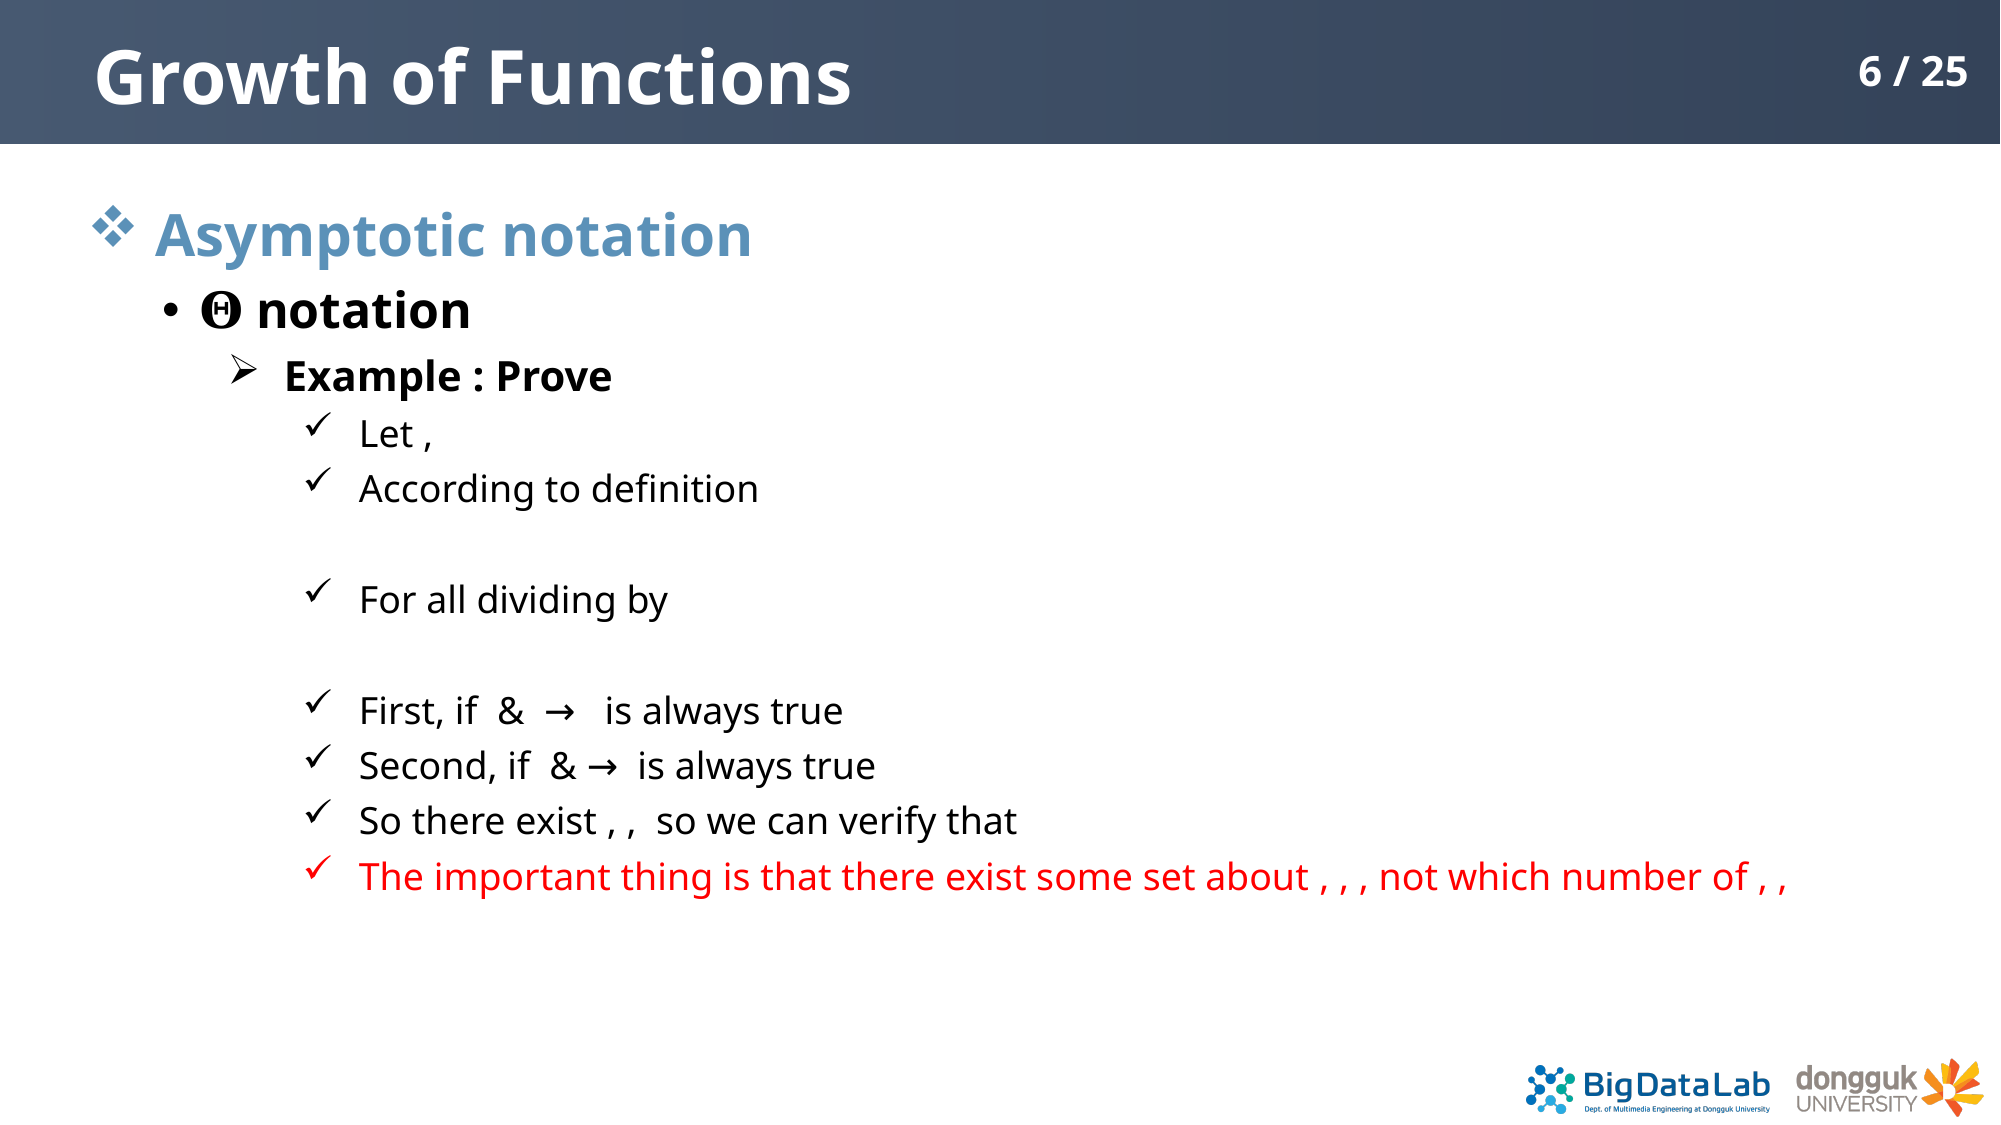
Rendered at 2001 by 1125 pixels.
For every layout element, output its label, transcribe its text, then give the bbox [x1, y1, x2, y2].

slide_number 6 / 25 [1769, 21, 1984, 126]
picture [1526, 1065, 1770, 1114]
title Growth of Functions [78, 21, 1935, 128]
